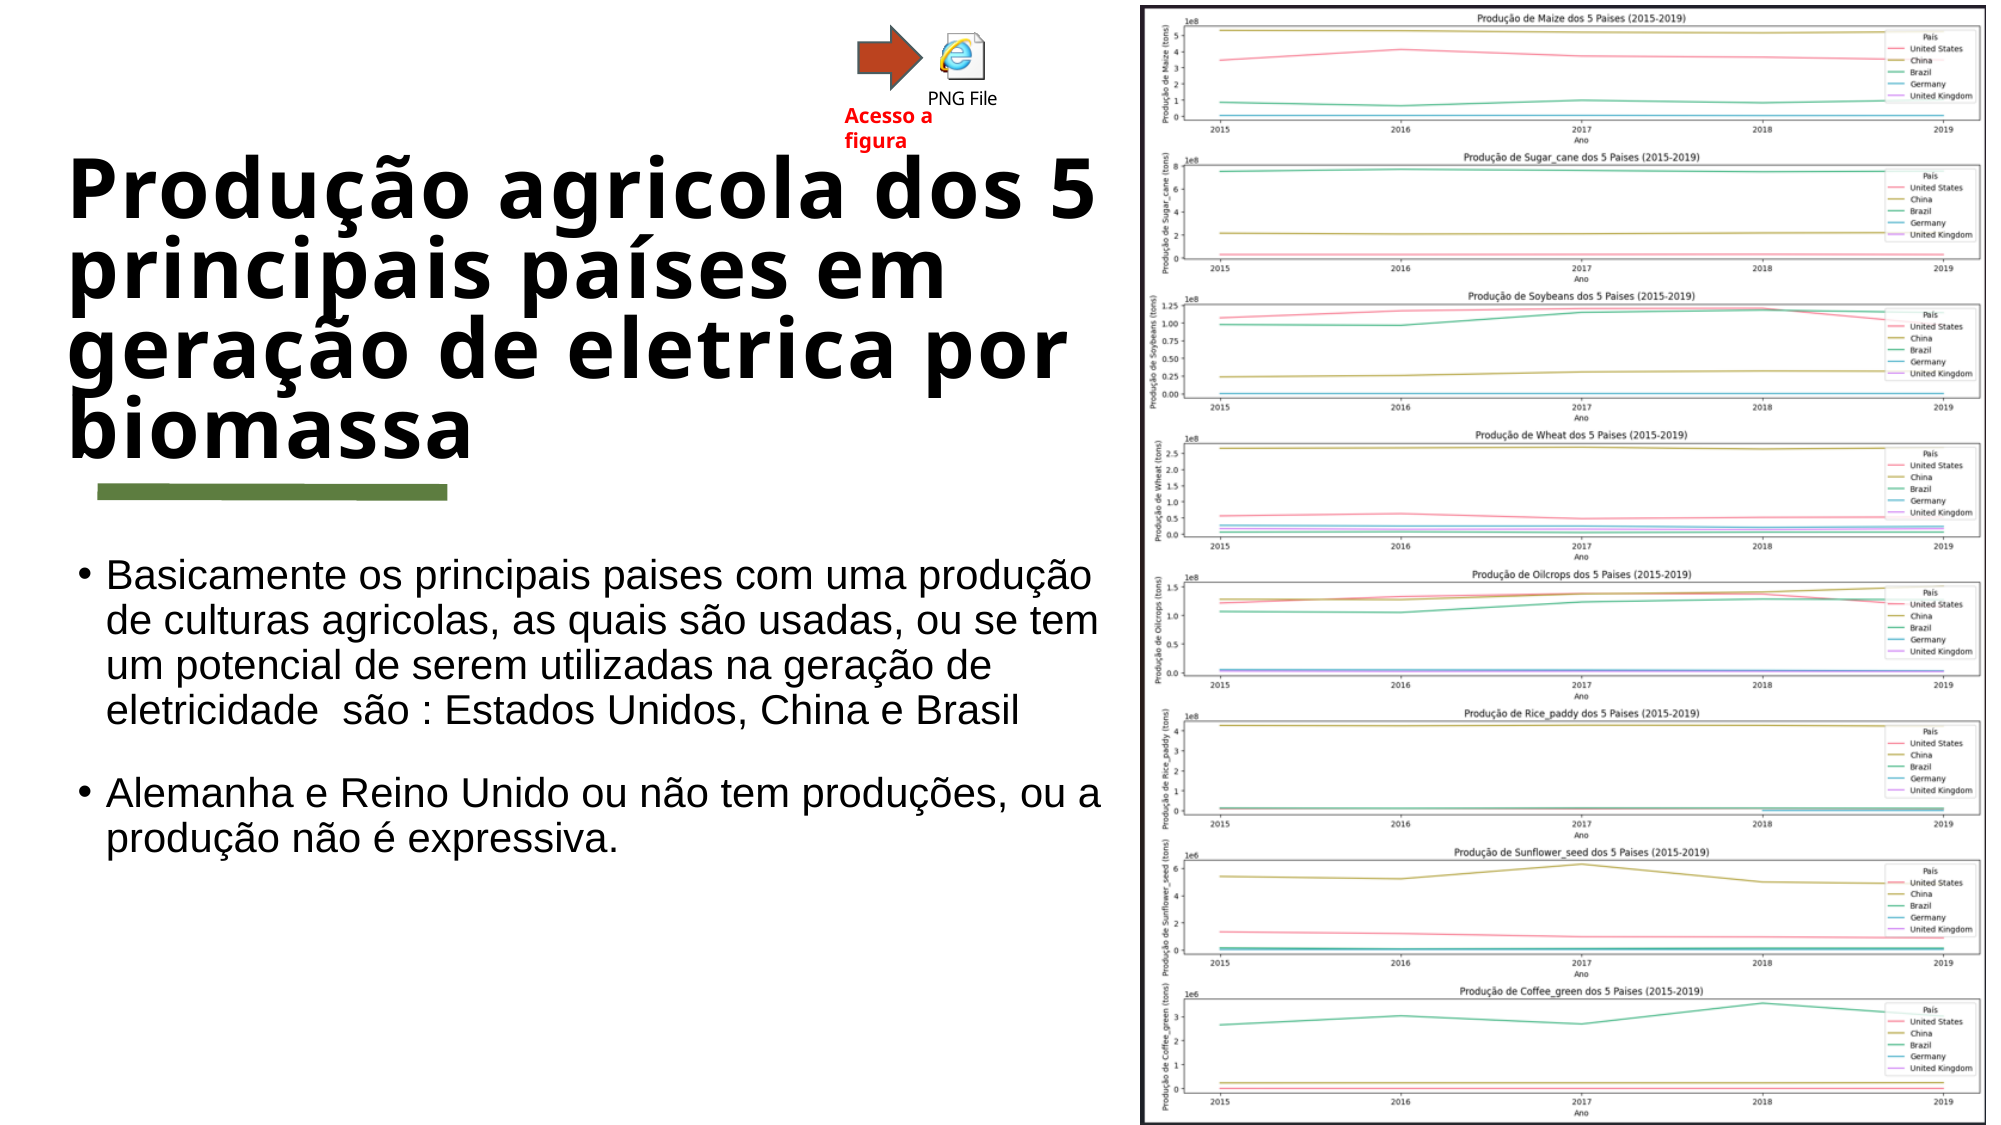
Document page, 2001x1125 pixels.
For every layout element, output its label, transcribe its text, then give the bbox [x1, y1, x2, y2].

title Produção agricola dos 5 principais países em geração de eletrica por biomassa [66, 88, 1124, 475]
picture [1140, 5, 1986, 1125]
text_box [829, 27, 964, 162]
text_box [887, 31, 1038, 164]
list Basicamente os principais paises com uma produção de culturas agricolas, as quais são usadas, ou se tem um potencial de serem utilizadas na geração de eletricidade são : Estados Unidos, China e Brasil Alemanha e Reino Unido ou não tem produções, ou a produção não é expressiva. [77, 516, 1124, 1008]
